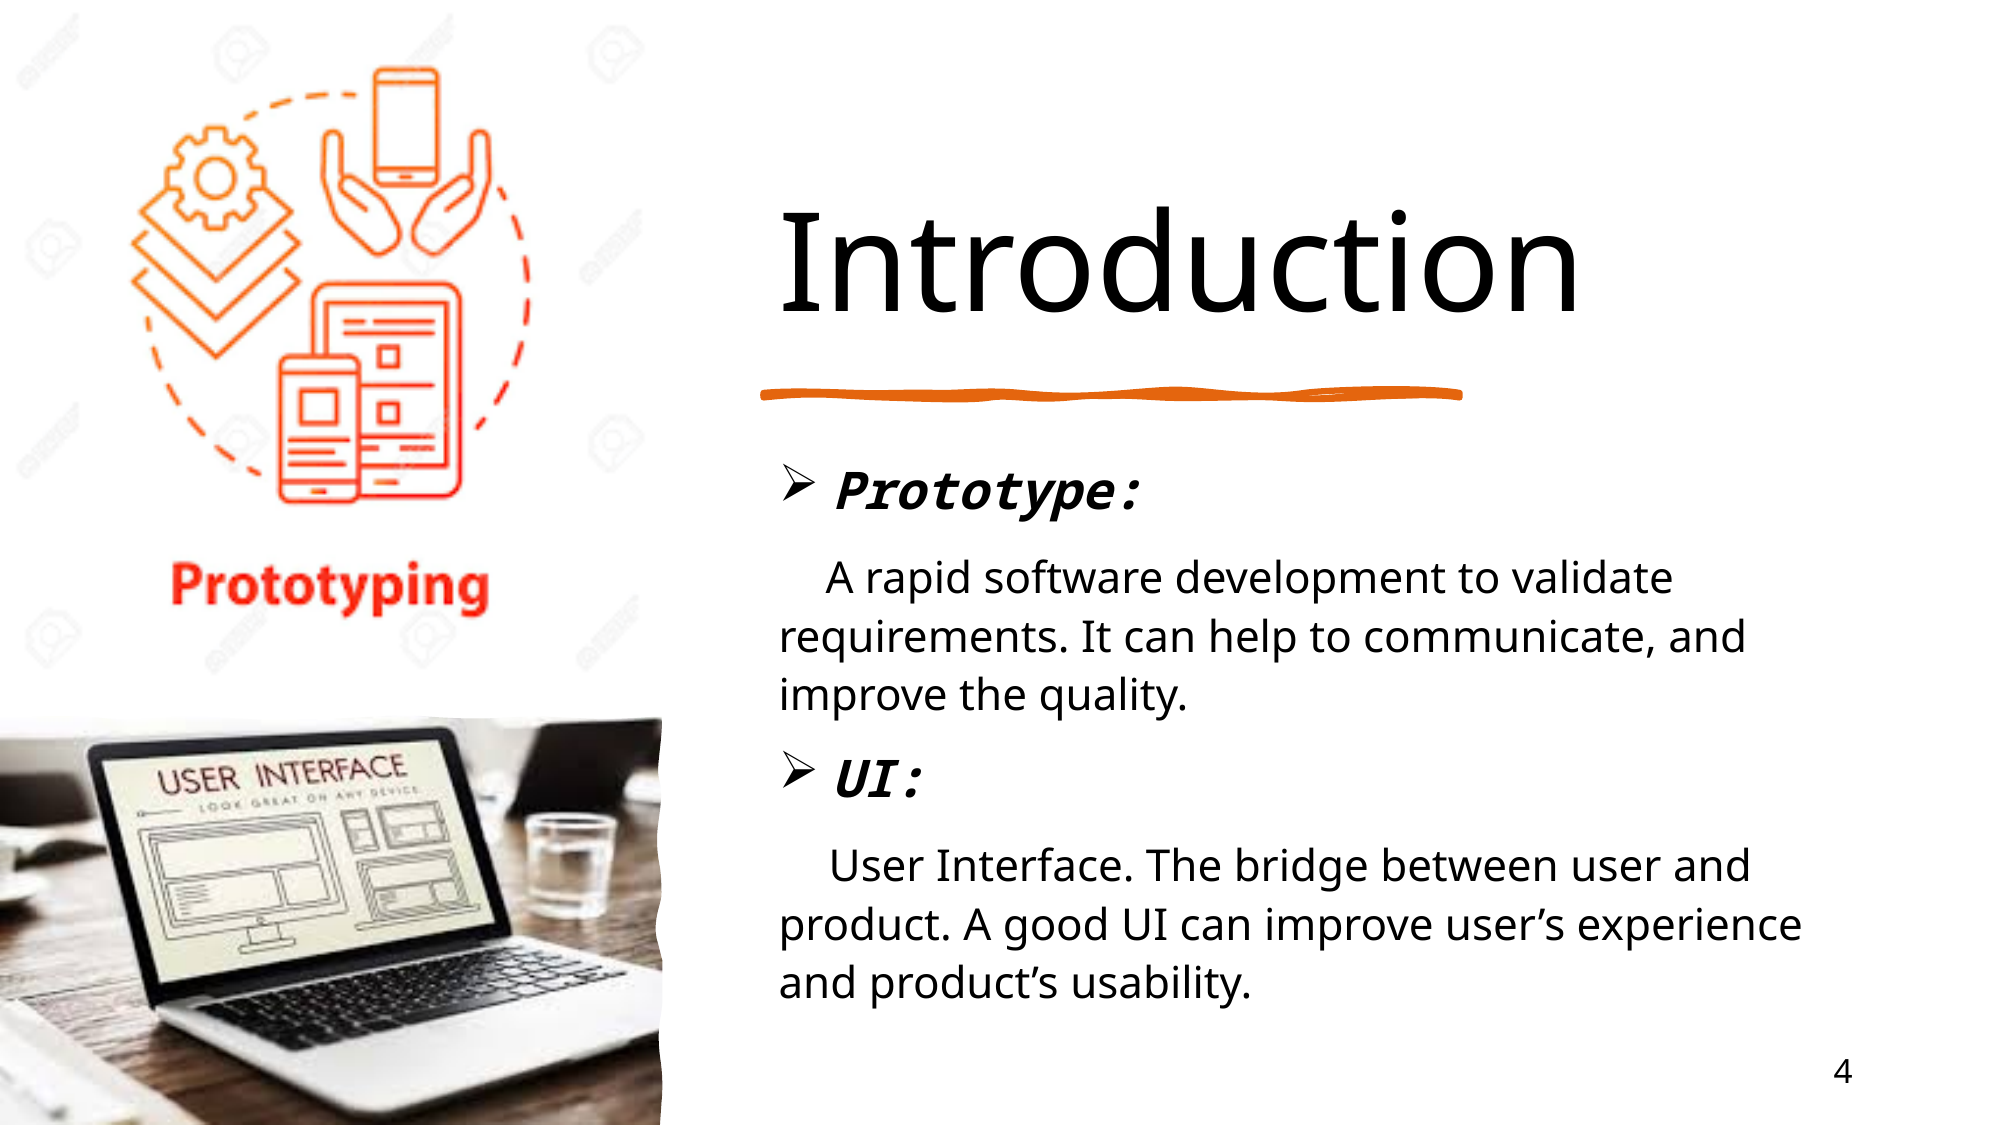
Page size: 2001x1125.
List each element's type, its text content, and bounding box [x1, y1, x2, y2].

title Introduction [763, 53, 1895, 347]
picture [0, 0, 663, 688]
slide_number 4 [1417, 1042, 1868, 1103]
list Prototype: A rapid software development to validate requirements. It can help to communicate, and improve the quality. UI: User Interface. The bridge between user and product. A good UI can improve user’s experience and product’s usability. [763, 443, 1895, 1016]
picture [0, 715, 663, 1125]
